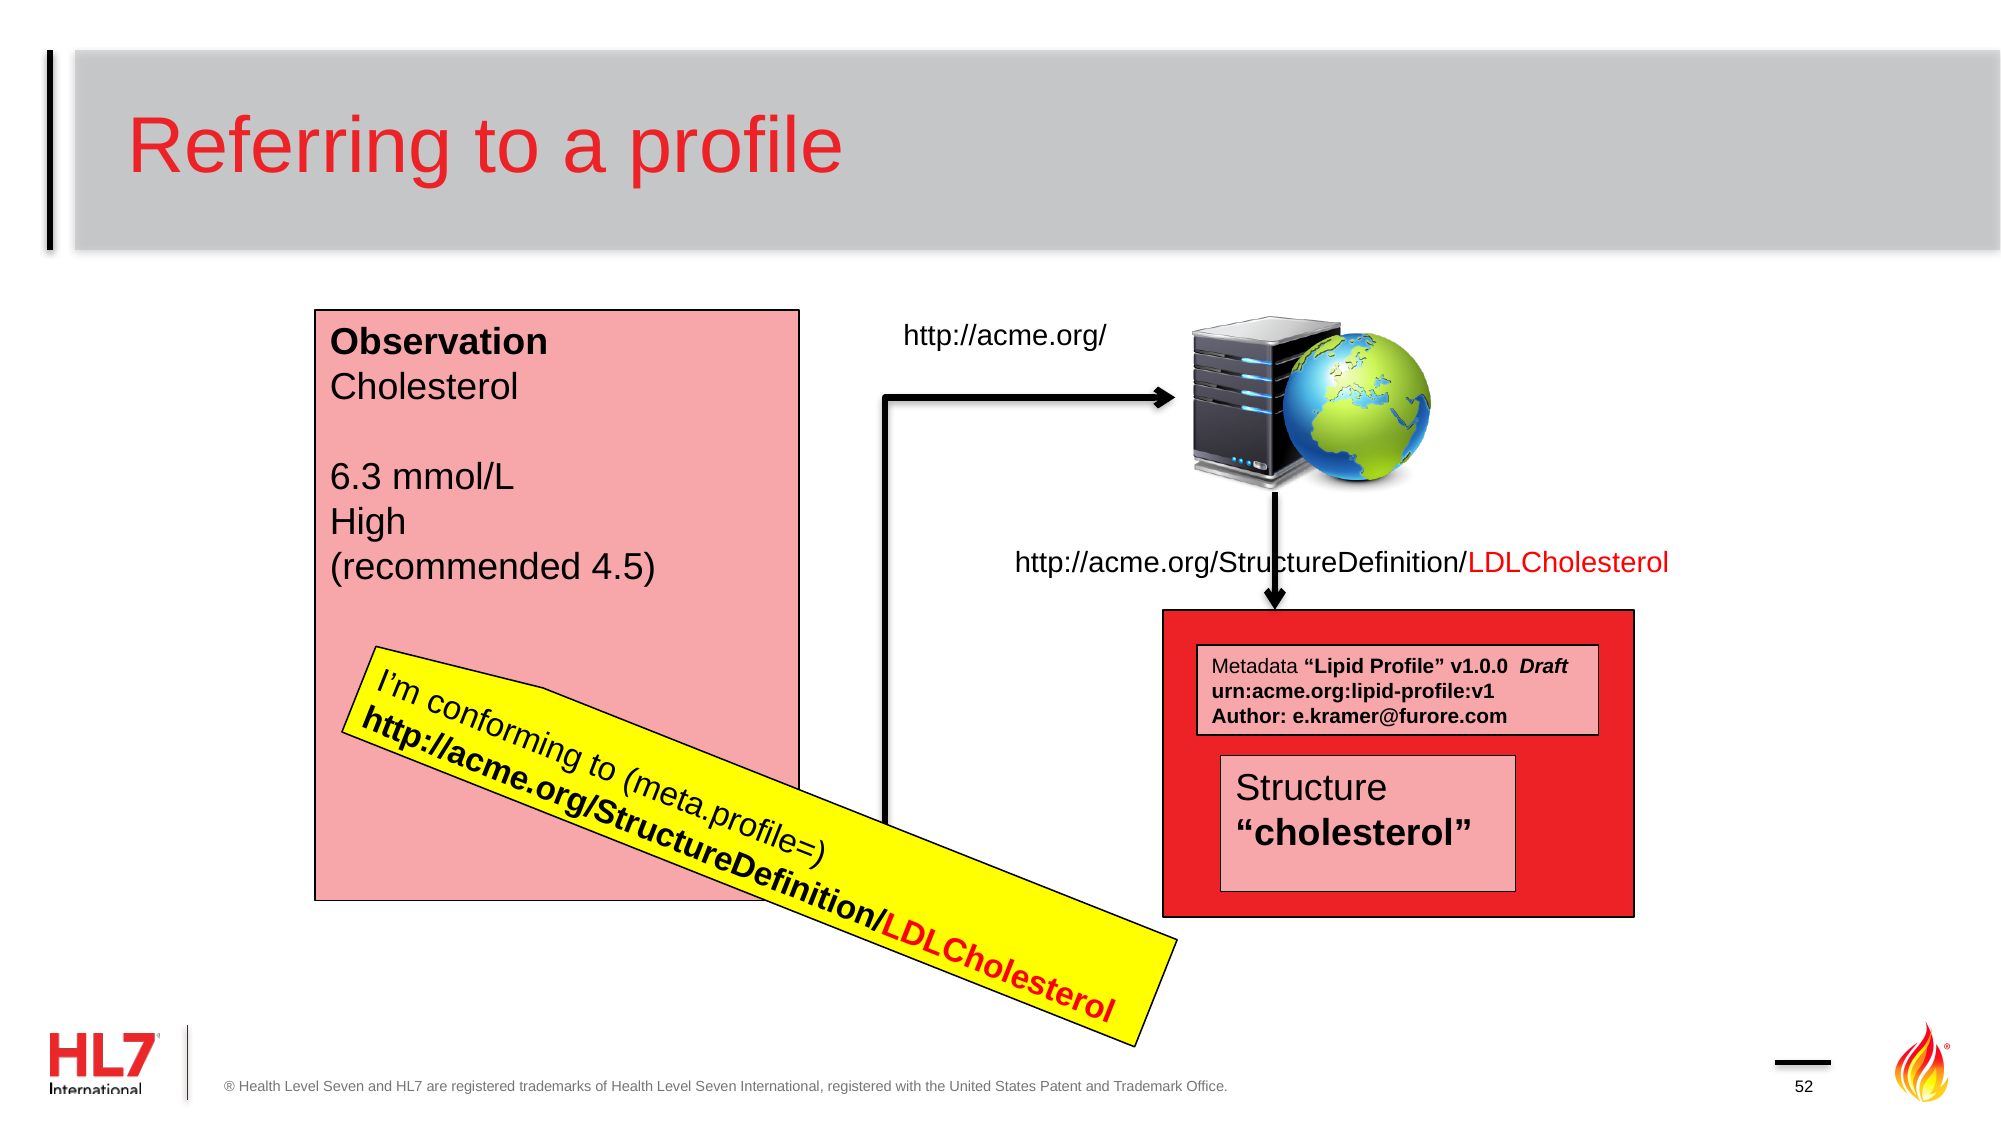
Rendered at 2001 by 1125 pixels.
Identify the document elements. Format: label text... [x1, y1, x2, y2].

text_box Metadata “Lipid Profile” v1.0.0 Draft urn:acme.org:lipid-profile:v1 Author: e.kramer@furore.com [1277, 645, 1599, 736]
picture [1895, 1021, 1950, 1102]
text_box Observation Cholesterol 6.3 mmol/L High (recommended 4.5) [314, 310, 800, 901]
text_box http://acme.org/StructureDefinition/LDLCholesterol [1279, 535, 1686, 586]
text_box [787, 494, 1273, 785]
text_box http://acme.org/ [888, 308, 1132, 359]
text_box [1163, 609, 1634, 917]
footer ® Health Level Seven and HL7 are registered trademarks of Health Level Seven International, registered with the United States Patent and Trademark Office. [209, 1062, 1275, 1102]
text_box Structure “cholesterol” [1220, 755, 1516, 892]
text_box I’m conforming to (meta.profile=) http://acme.org/StructureDefinition/LDLCholesterol [341, 646, 1178, 1047]
slide_number 52 [1762, 1062, 1847, 1104]
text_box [1175, 302, 1440, 493]
title Referring to a profile [112, 49, 1897, 251]
